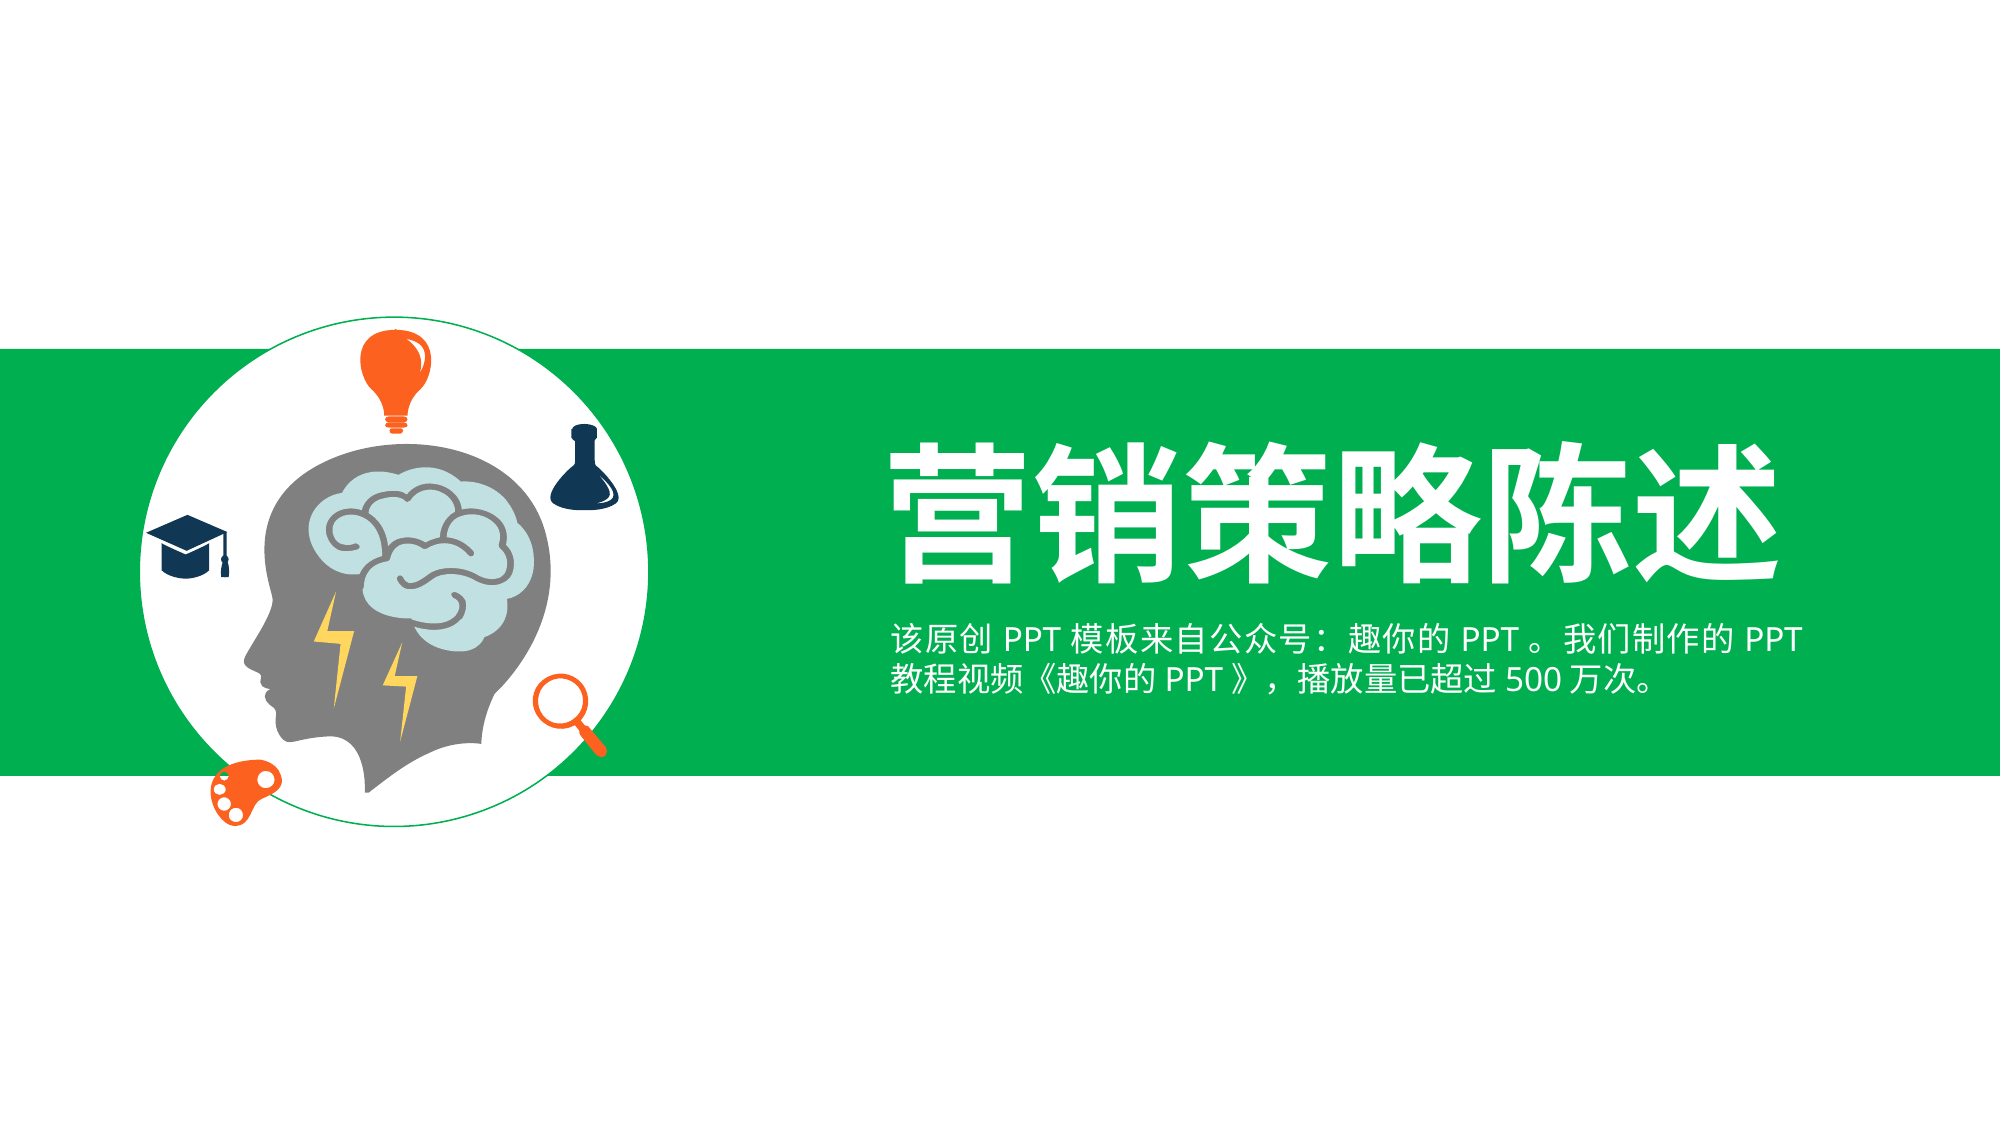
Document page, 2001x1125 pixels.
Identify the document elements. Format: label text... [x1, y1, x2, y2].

text_box 营销策略陈述 [867, 412, 1826, 608]
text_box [139, 317, 649, 828]
text_box 该原创PPT模板来自公众号：趣你的PPT。我们制作的PPT教程视频《趣你的PPT》，播放量已超过500万次。 [875, 611, 1826, 706]
text_box [649, 348, 2000, 777]
text_box [0, 348, 139, 777]
